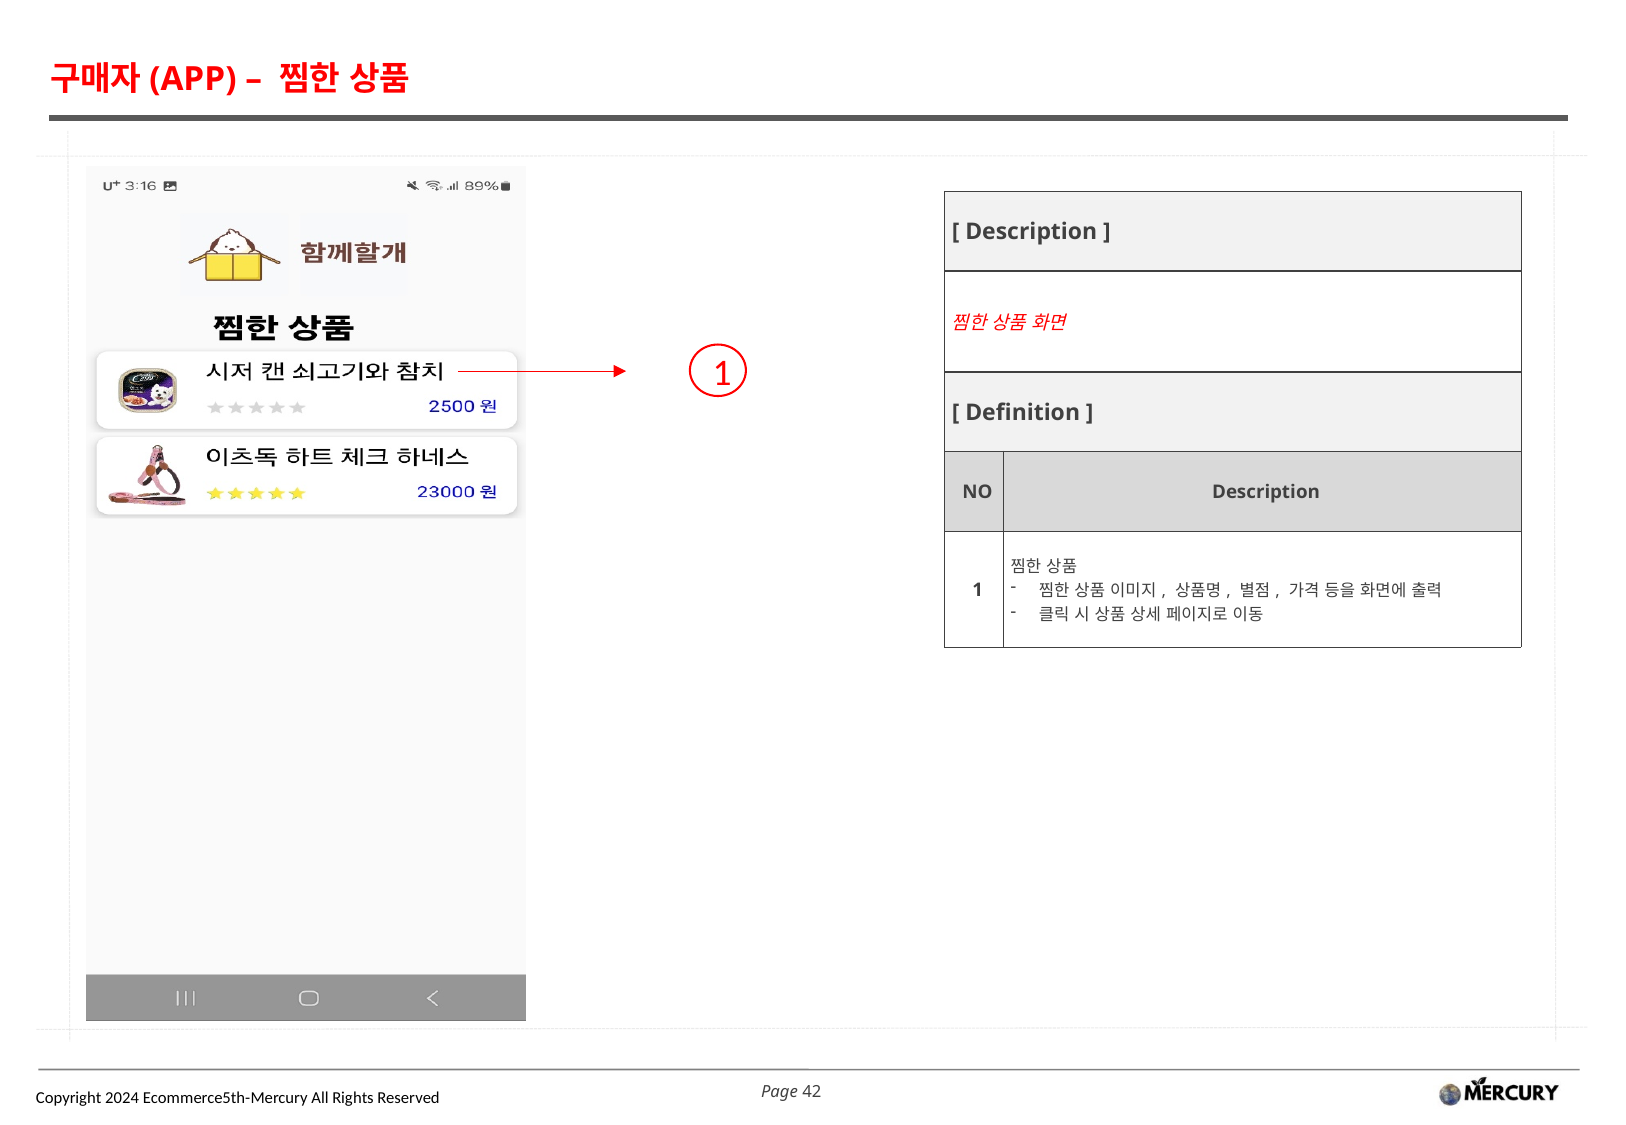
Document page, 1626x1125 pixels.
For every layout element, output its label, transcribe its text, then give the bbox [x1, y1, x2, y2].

table_cell [ Definition ] [945, 373, 1521, 451]
picture [1422, 1075, 1600, 1113]
table_cell 찜한 상품 찜한 상품 이미지, 상품명, 별점, 가격 등을 화면에 출력 클릭 시 상품 상세 페이지로 이동 [1004, 532, 1521, 647]
text_box 1 [688, 343, 747, 398]
picture [86, 166, 526, 1021]
table_cell 1 [945, 532, 1003, 647]
text_box 구매자(APP) – 찜한 상품 [35, 54, 1581, 114]
table_header [ Description ] [945, 192, 1521, 270]
table_cell NO [945, 452, 1003, 531]
table_cell Description [1004, 452, 1521, 531]
table_cell 찜한 상품 화면 [945, 272, 1521, 371]
